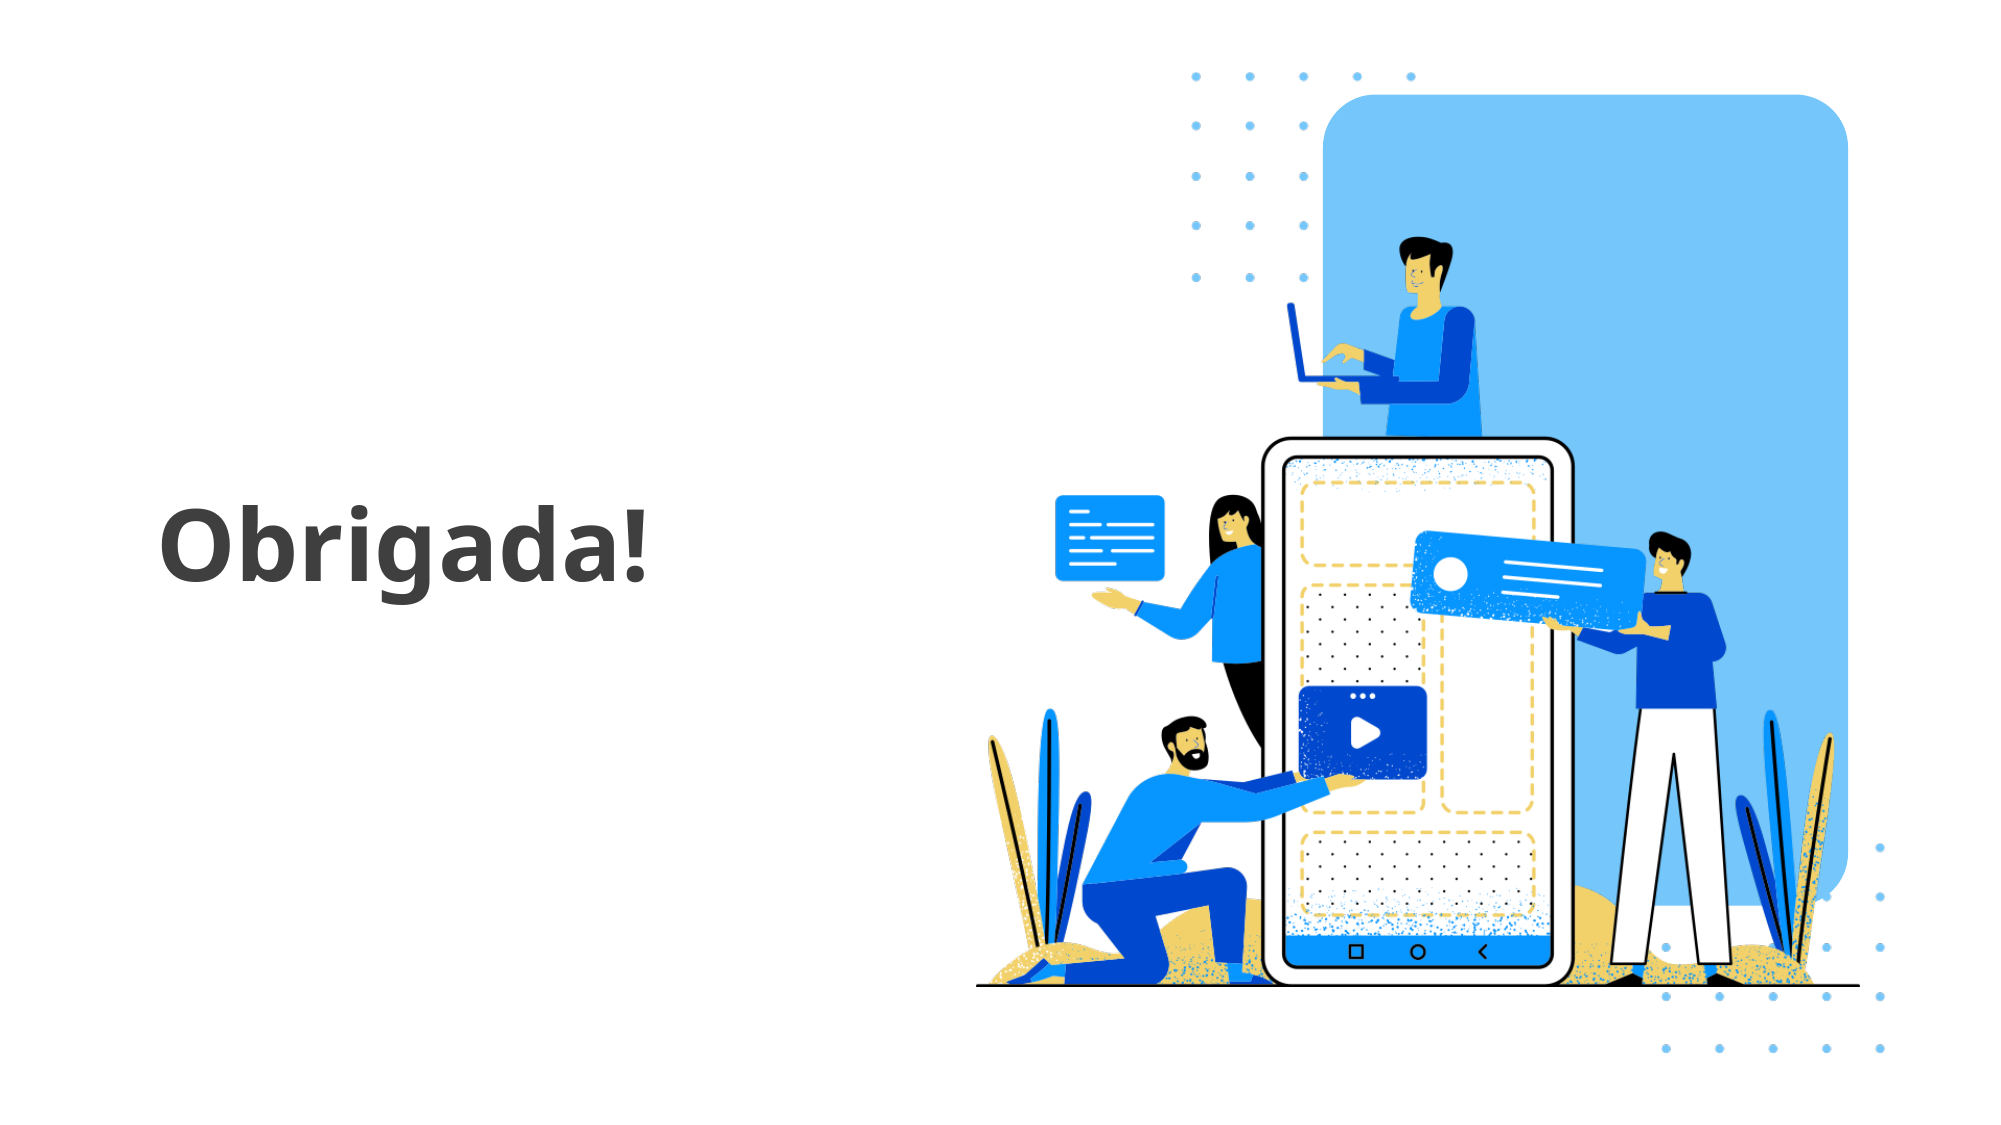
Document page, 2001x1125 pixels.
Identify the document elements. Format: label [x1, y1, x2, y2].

picture [976, 68, 1888, 1056]
text_box [45, 469, 866, 963]
text_box [1424, 94, 1849, 234]
